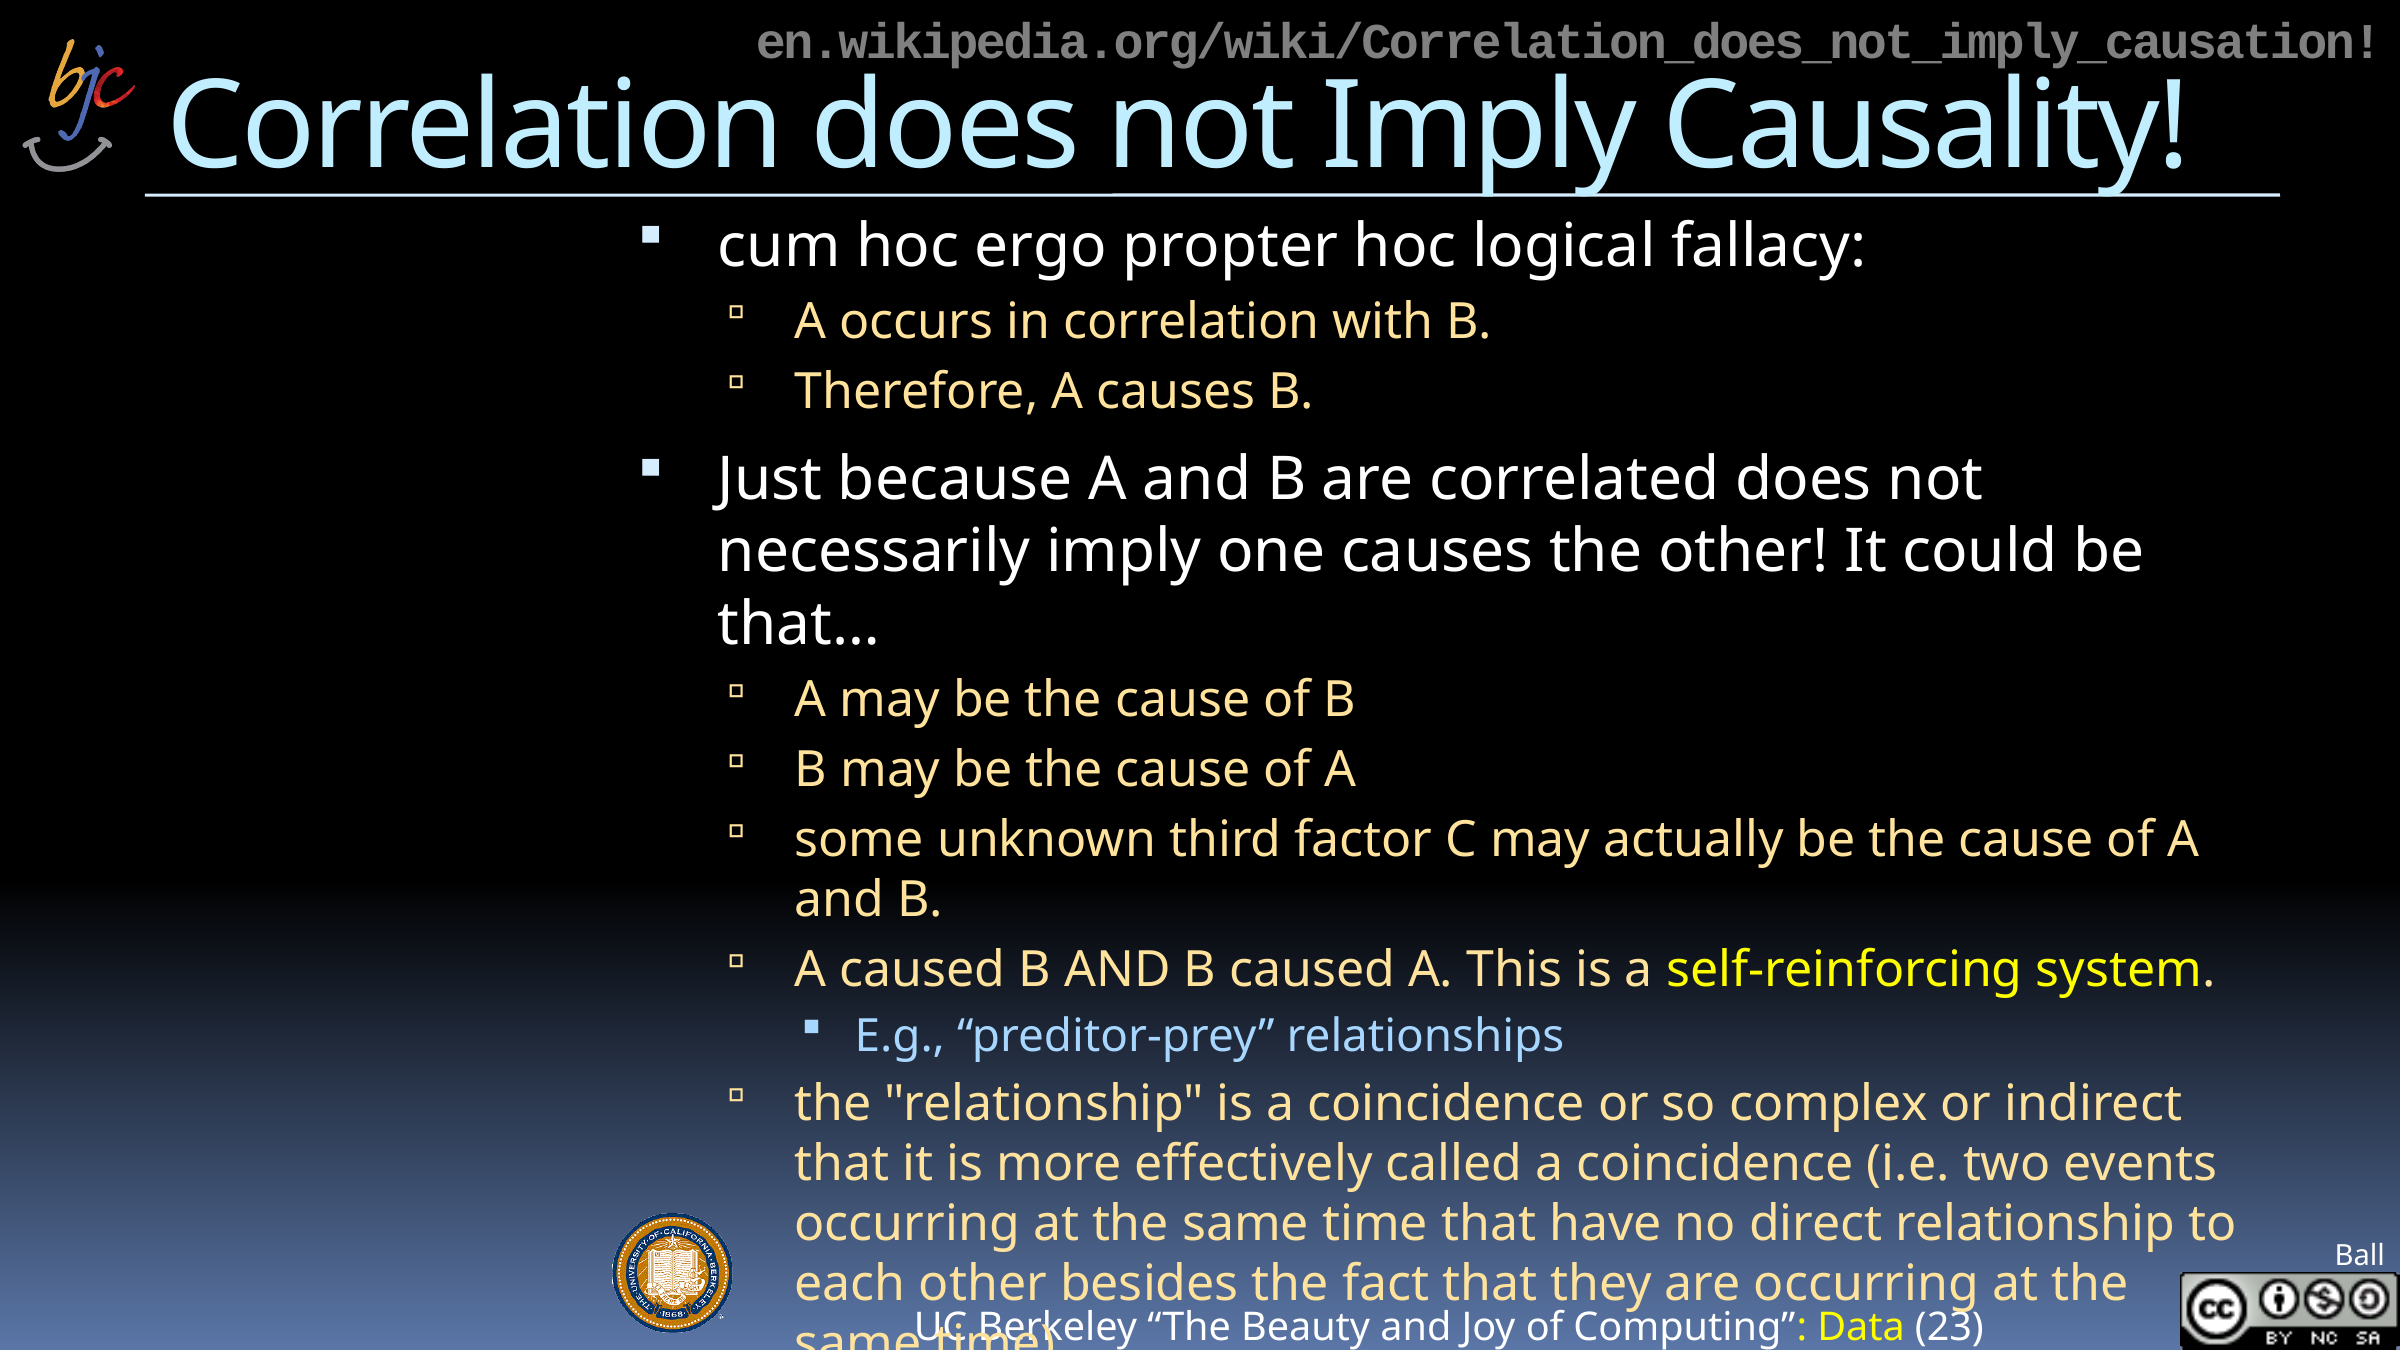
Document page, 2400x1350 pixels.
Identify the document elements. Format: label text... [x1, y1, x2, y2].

picture [2180, 1272, 2400, 1350]
text_box en.wikipedia.org/wiki/Correlation_does_not_imply_causation! [599, 0, 2400, 105]
title Correlation does not Imply Causality! [144, 33, 2288, 184]
picture [20, 35, 137, 175]
list cum hoc ergo propter hoc logical fallacy: A occurs in correlation with B. Therefore, A causes B. Just because A and B are correlated does not necessarily imply one causes the other! It could be that… A may be the cause of B B may be the cause of A some unknown third factor C may actually be the cause of A and B. A caused B AND B caused A. This is a self-reinforcing system. E.g., “preditor-prey” relationships the "relationship" is a coincidence or so complex or indirect that it is more effectively called a coincidence (i.e. two events occurring at the same time that have no direct relationship to each other besides the fact that they are occurring at the same time). [599, 194, 2281, 1252]
picture [612, 1252, 733, 1333]
